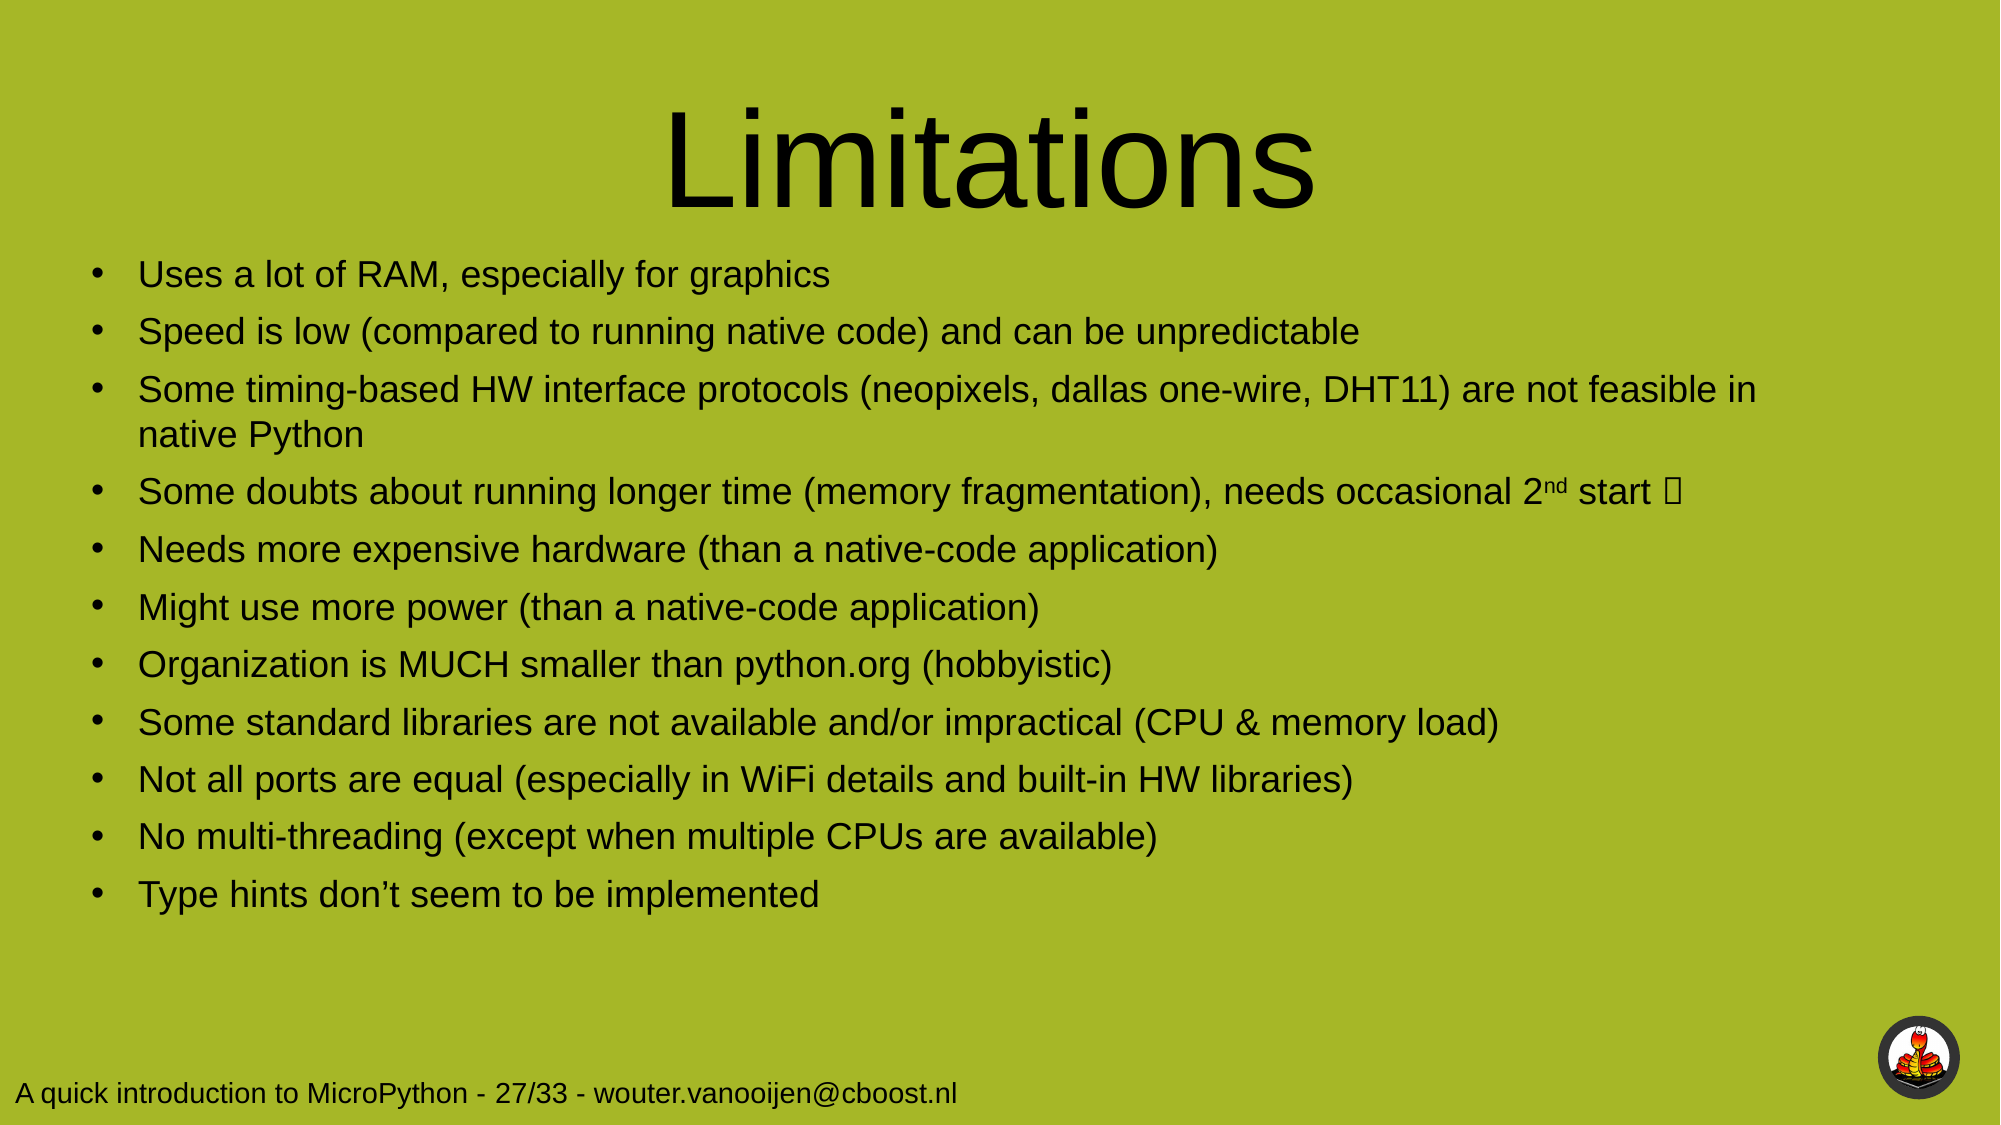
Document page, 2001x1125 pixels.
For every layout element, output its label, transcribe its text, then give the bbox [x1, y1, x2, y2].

picture [1889, 1027, 1949, 1088]
text_box Uses a lot of RAM, especially for graphics Speed is low (compared to running native code) and can be unpredictable Some timing-based HW interface protocols (neopixels, dallas one-wire, DHT11) are not feasible in native Python Some doubts about running longer time (memory fragmentation), needs occasional 2nd start  Needs more expensive hardware (than a native-code application) Might use more power (than a native-code application) Organization is MUCH smaller than python.org (hobbyistic) Some standard libraries are not available and/or impractical (CPU & memory load) Not all ports are equal (especially in WiFi details and built-in HW libraries) No multi-threading (except when multiple CPUs are available) Type hints don’t seem to be implemented [76, 242, 1860, 971]
text_box Limitations [119, 51, 1860, 242]
